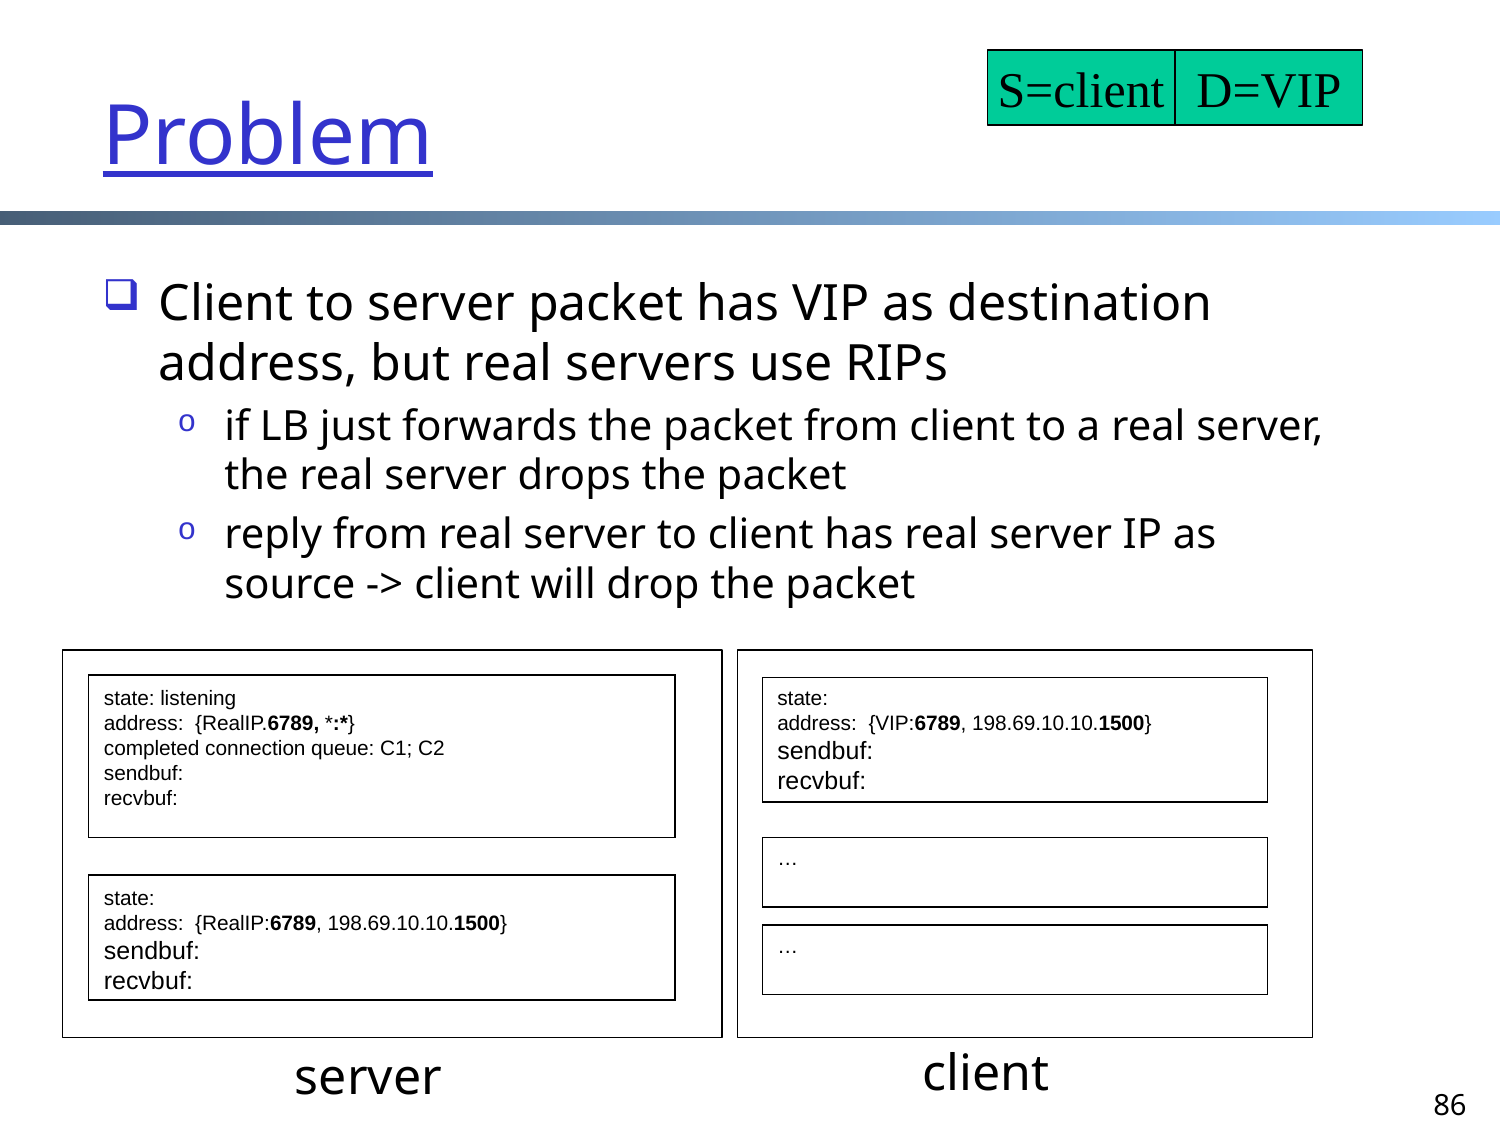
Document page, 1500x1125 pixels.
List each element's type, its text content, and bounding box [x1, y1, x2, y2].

slide_number 86 [1406, 1078, 1482, 1125]
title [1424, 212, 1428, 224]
list Client to server packet has VIP as destination address, but real servers use RIPs if LB just forwards the packet from client to a real server, the real server drops the packet reply from real server to client has real server IP as source -> client will drop the packet [87, 262, 1363, 1025]
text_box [87, 874, 676, 1004]
text_box [737, 649, 1313, 1038]
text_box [987, 49, 1363, 126]
text_box [62, 649, 723, 1038]
title Problem [87, 37, 1363, 225]
text_box server [280, 1037, 458, 1112]
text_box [87, 674, 676, 838]
text_box client [907, 1033, 1078, 1109]
